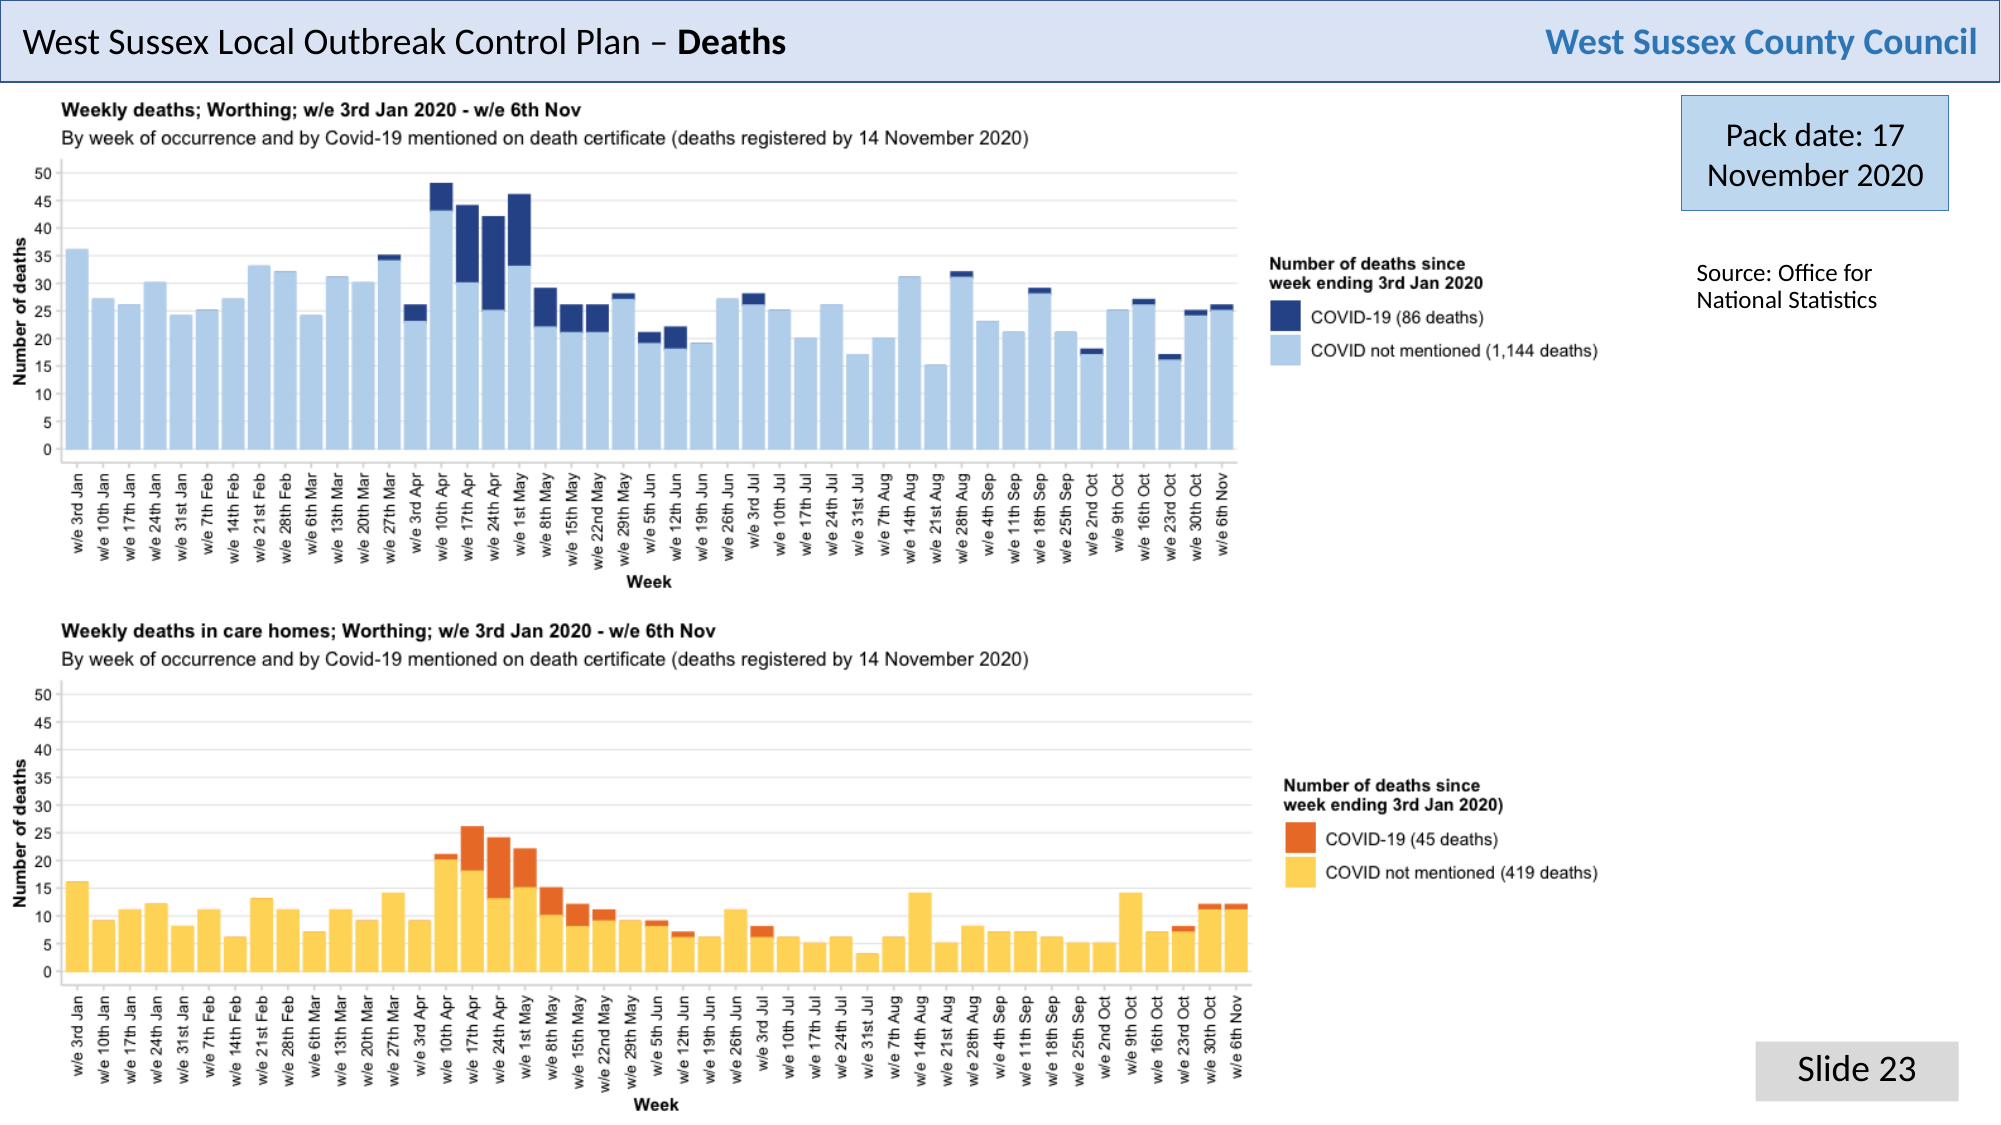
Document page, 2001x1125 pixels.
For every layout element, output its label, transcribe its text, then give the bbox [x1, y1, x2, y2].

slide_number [1681, 95, 1949, 211]
list Slide 23 [1755, 1041, 1959, 1102]
list Source: Office for National Statistics [1681, 252, 1959, 289]
picture [3, 91, 1619, 602]
picture [3, 612, 1619, 1125]
